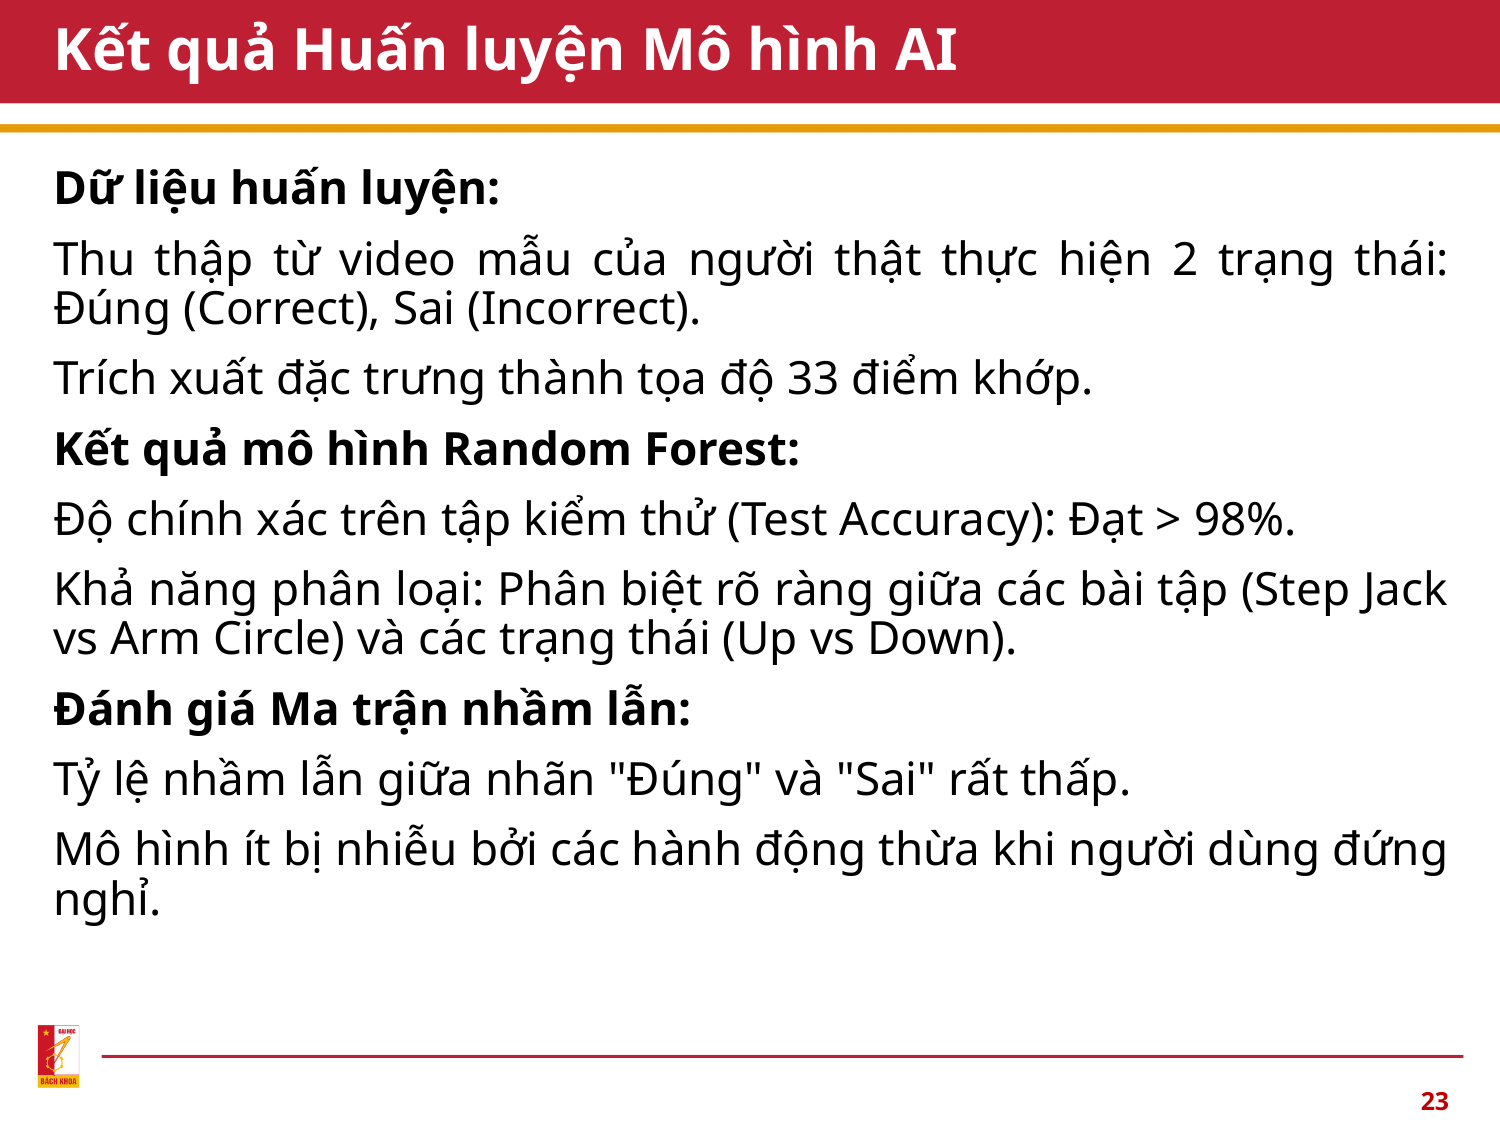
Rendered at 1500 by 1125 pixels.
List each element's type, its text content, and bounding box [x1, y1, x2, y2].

title Kết quả Huấn luyện Mô hình AI [38, 12, 1462, 87]
list Dữ liệu huấn luyện: Thu thập từ video mẫu của người thật thực hiện 2 trạng thái: Đúng (Correct), Sai (Incorrect). Trích xuất đặc trưng thành tọa độ 33 điểm khớp. Kết quả mô hình Random Forest: Độ chính xác trên tập kiểm thử (Test Accuracy): Đạt > 98%. Khả năng phân loại: Phân biệt rõ ràng giữa các bài tập (Step Jack vs Arm Circle) và các trạng thái (Up vs Down). Đánh giá Ma trận nhầm lẫn: Tỷ lệ nhầm lẫn giữa nhãn "Đúng" và "Sai" rất thấp. Mô hình ít bị nhiễu bởi các hành động thừa khi người dùng đứng nghỉ. [38, 157, 1464, 1000]
picture [0, 0, 1500, 1125]
slide_number 23 [1126, 1078, 1464, 1125]
